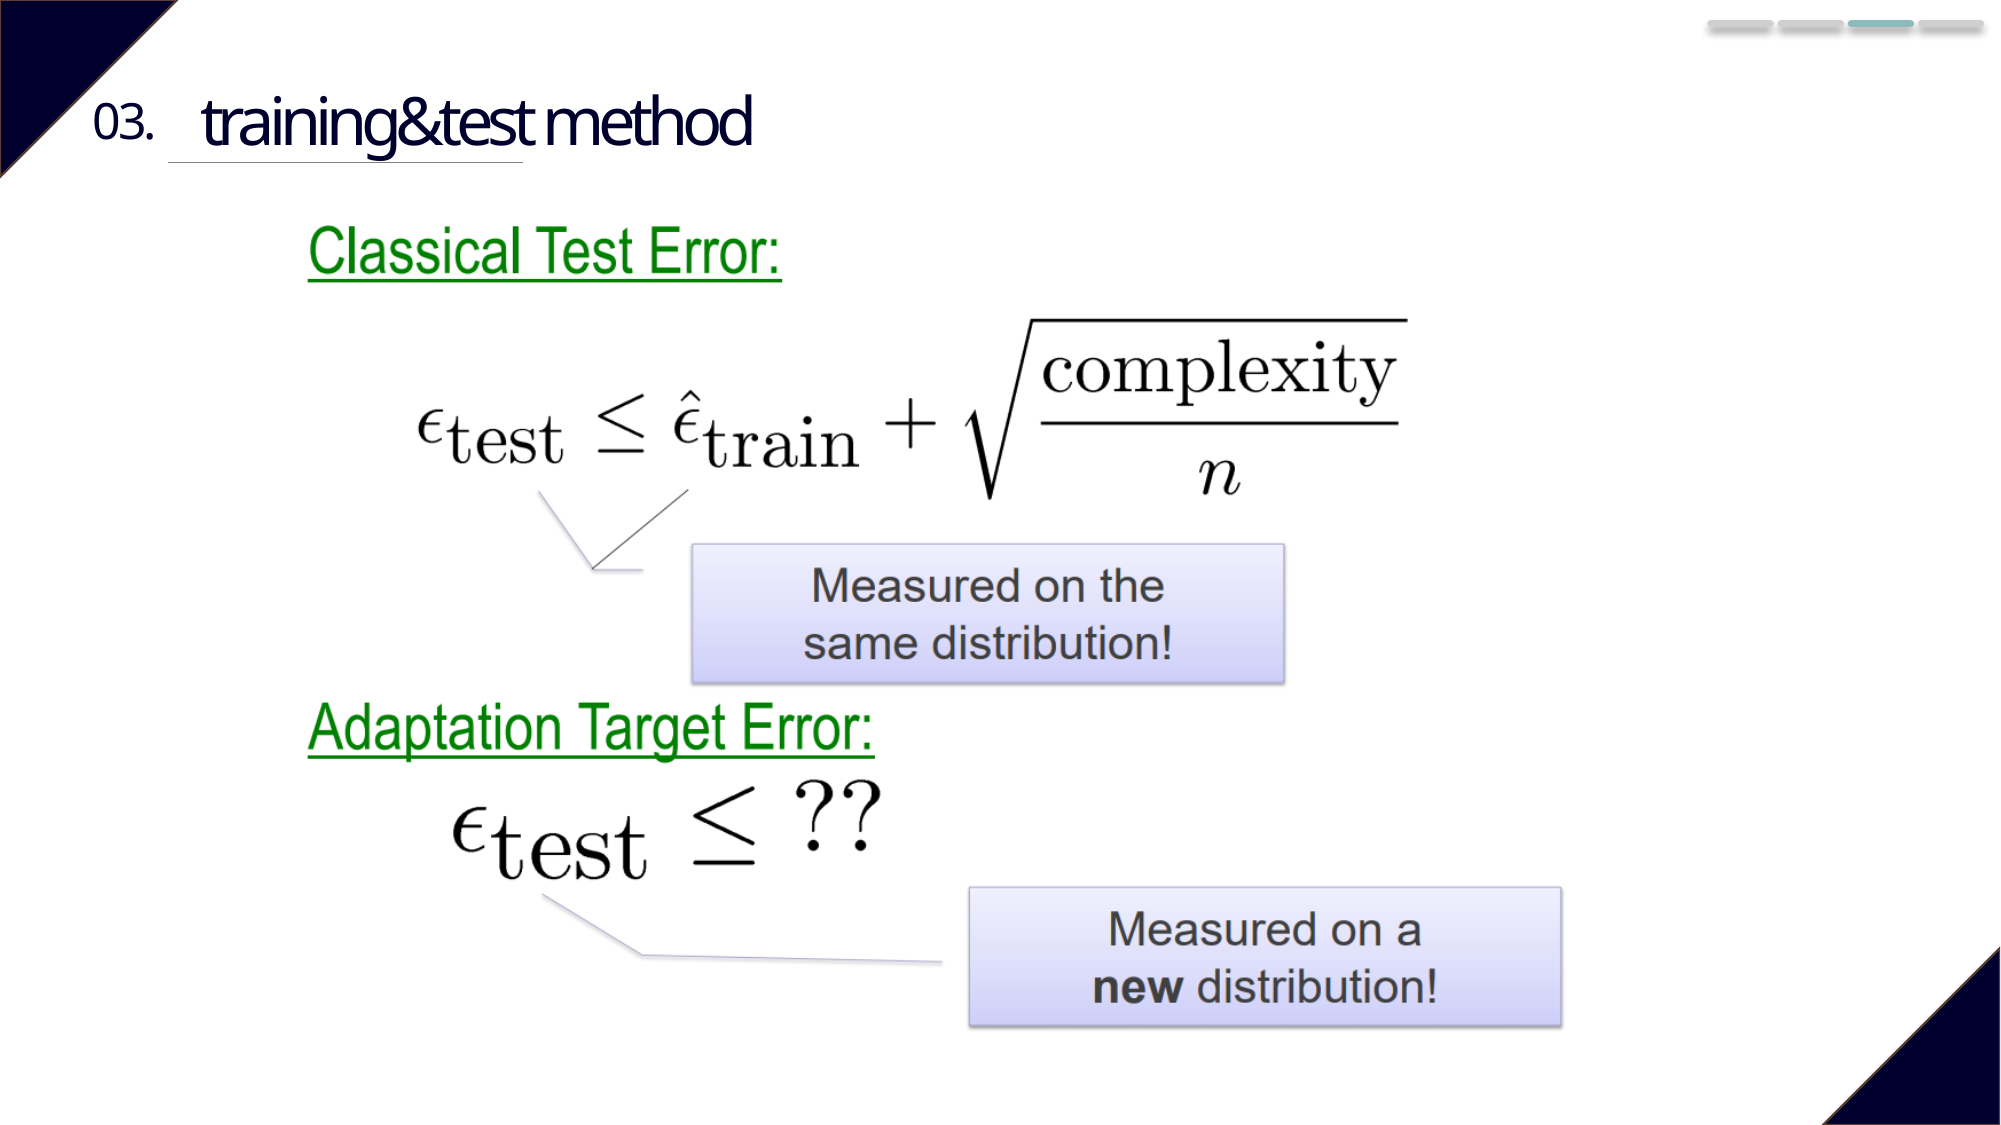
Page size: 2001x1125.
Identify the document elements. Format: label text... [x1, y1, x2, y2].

picture [286, 200, 1589, 1036]
text_box 03. [78, 81, 172, 157]
text_box training&test method [185, 71, 773, 167]
